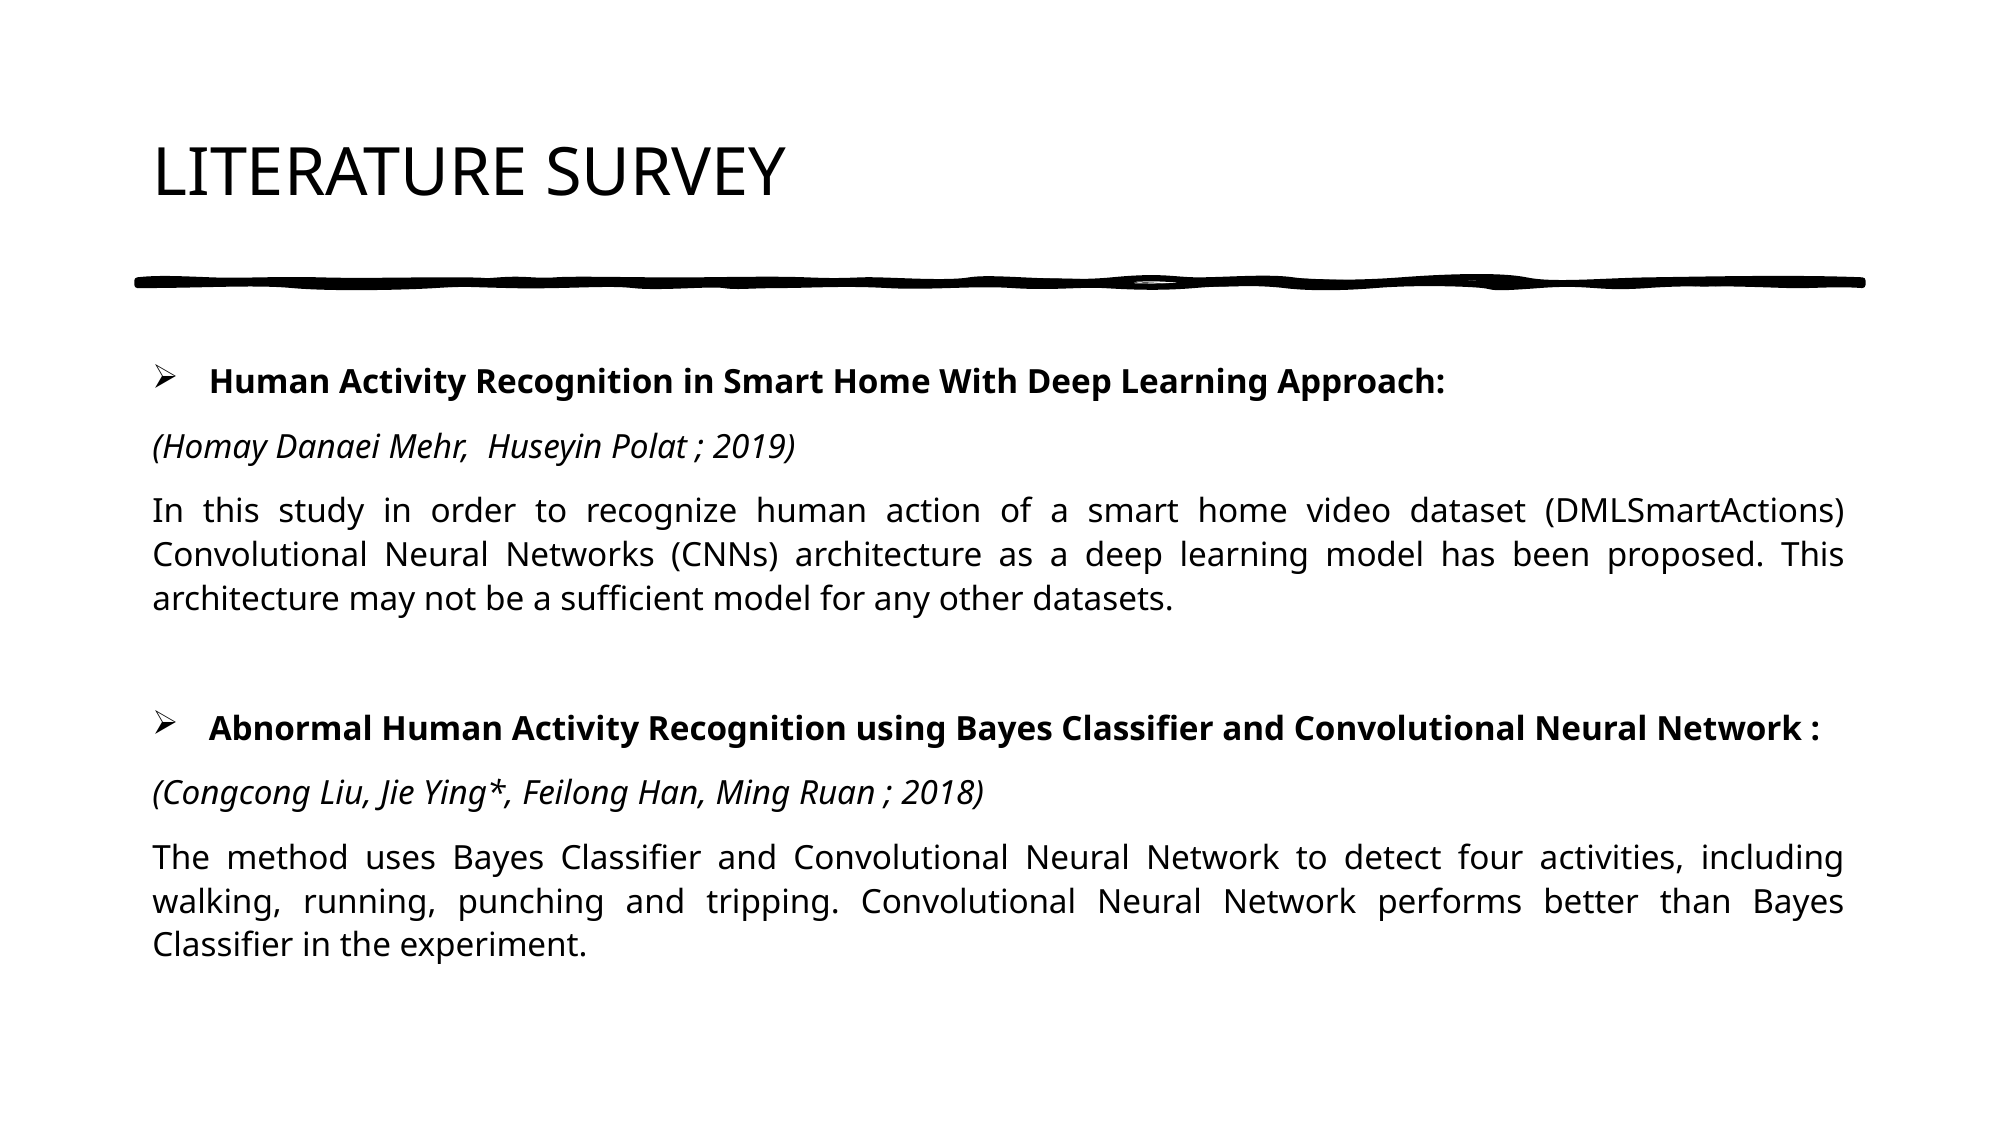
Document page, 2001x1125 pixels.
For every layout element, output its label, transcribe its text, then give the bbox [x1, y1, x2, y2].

title LITERATURE SURVEY [137, 59, 1863, 278]
list Human Activity Recognition in Smart Home With Deep Learning Approach: (Homay Danaei Mehr, Huseyin Polat ; 2019) In this study in order to recognize human action of a smart home video dataset (DMLSmartActions) Convolutional Neural Networks (CNNs) architecture as a deep learning model has been proposed. This architecture may not be a sufficient model for any other datasets. Abnormal Human Activity Recognition using Bayes Classifier and Convolutional Neural Network : (Congcong Liu, Jie Ying*, Feilong Han, Ming Ruan ; 2018) The method uses Bayes Classifier and Convolutional Neural Network to detect four activities, including walking, running, punching and tripping. Convolutional Neural Network performs better than Bayes Classifier in the experiment. [137, 348, 1863, 1047]
